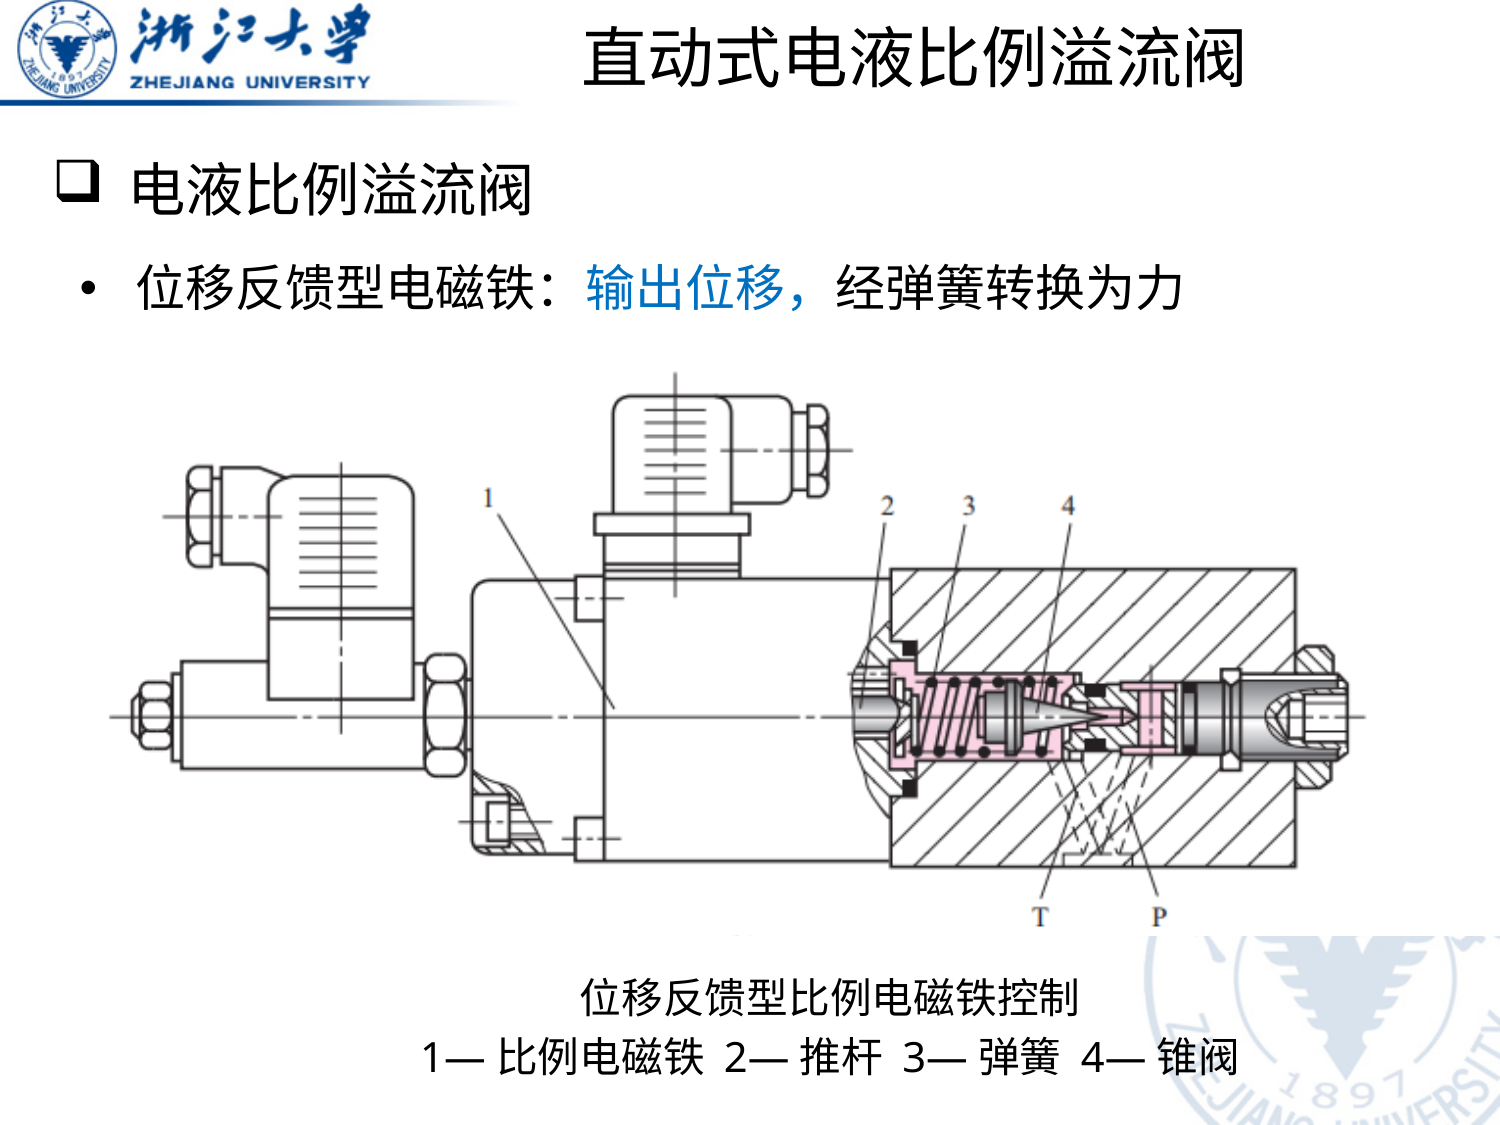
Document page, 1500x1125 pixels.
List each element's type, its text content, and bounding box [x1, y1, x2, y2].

text_box 位移反馈型比例电磁铁控制 1—比例电磁铁 2—推杆 3—弹簧 4—锥阀 [395, 964, 1265, 1085]
picture [0, 0, 1500, 1125]
text_box 电液比例溢流阀 [37, 110, 1400, 231]
title 直动式电液比例溢流阀 [383, 4, 1447, 107]
text_box 位移反馈型电磁铁：输出位移，经弹簧转换为力 [64, 219, 1376, 325]
